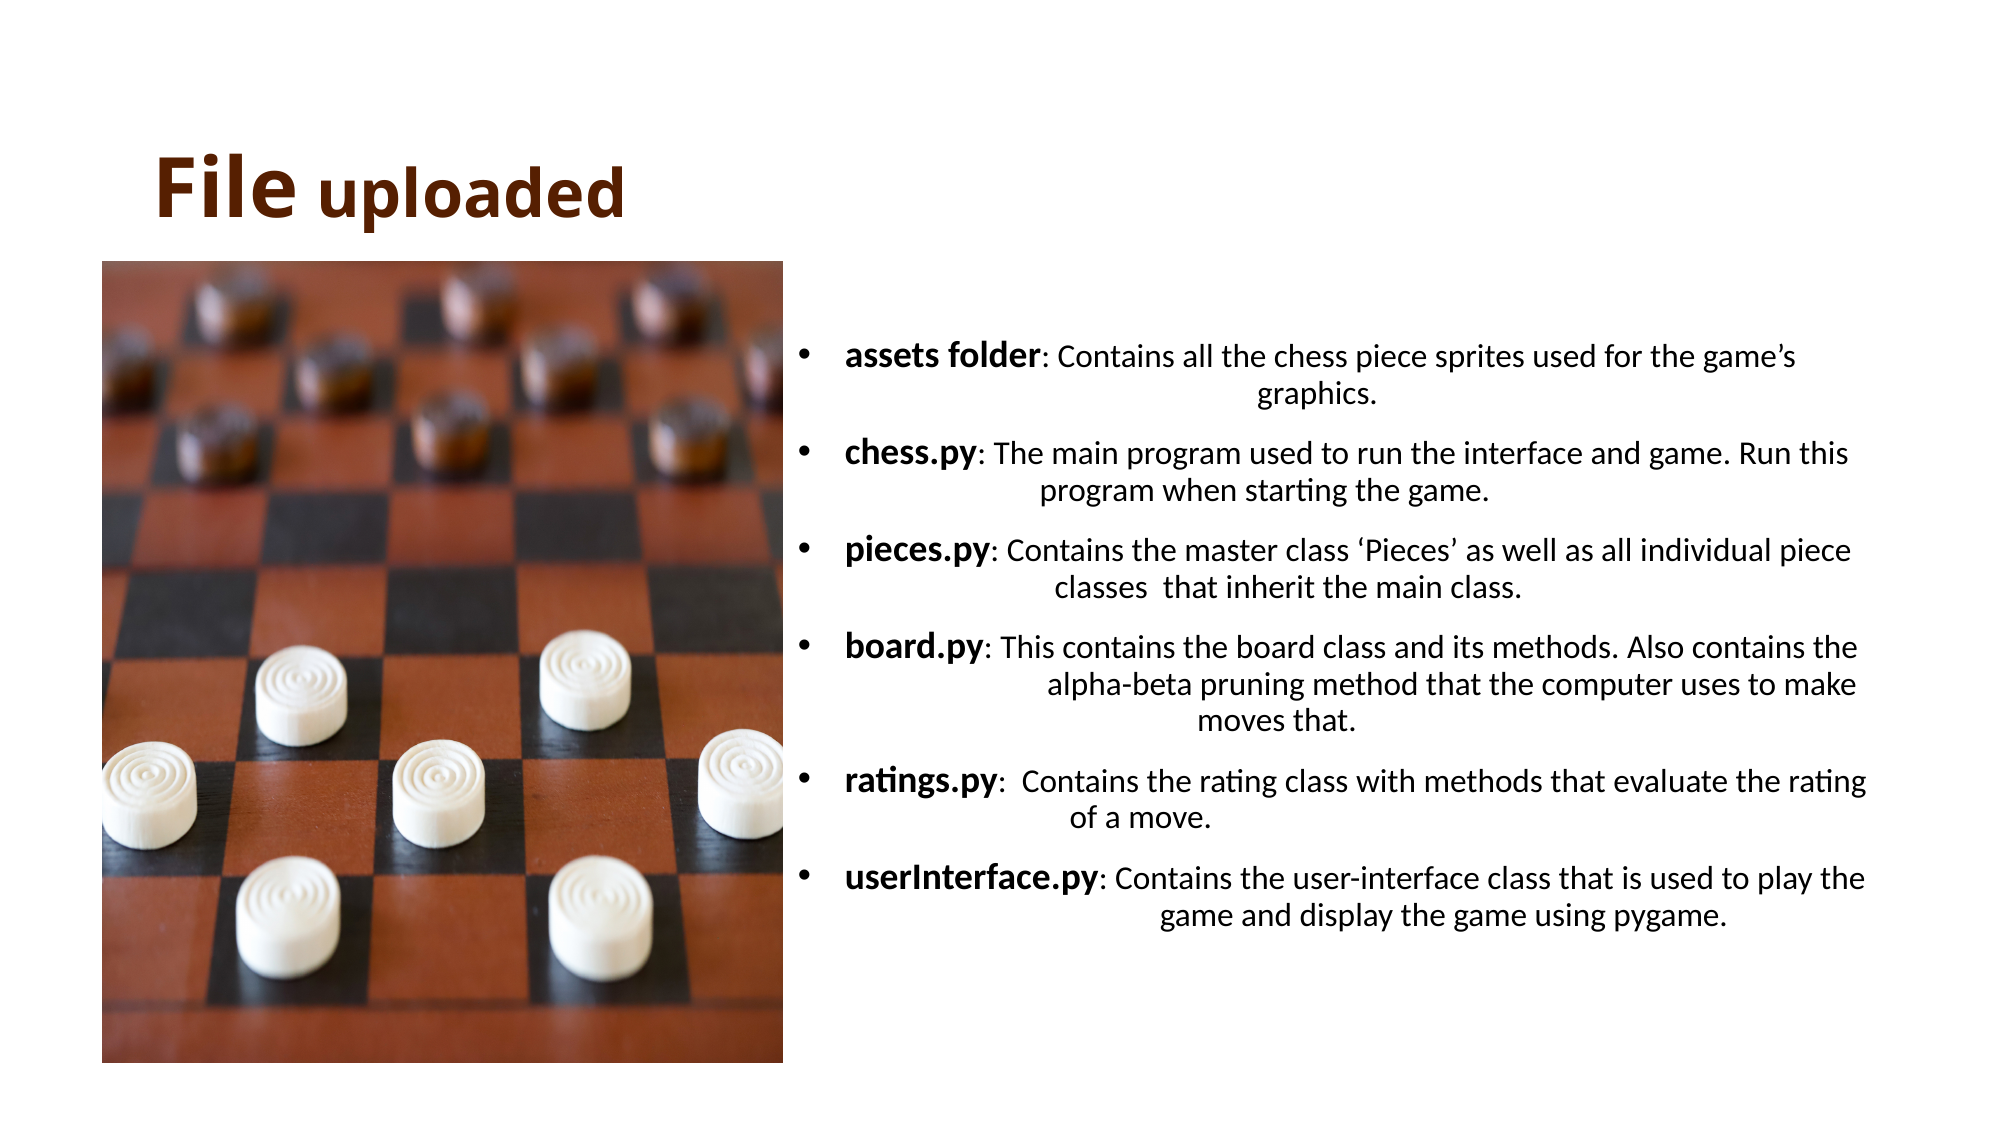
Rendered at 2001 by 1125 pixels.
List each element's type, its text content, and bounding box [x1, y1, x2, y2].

title File uploaded [137, 75, 783, 244]
list assets folder: Contains all the chess piece sprites used for the game’s graphics. chess.py: The main program used to run the interface and game. Run this program when starting the game. pieces.py: Contains the master class ‘Pieces’ as well as all individual piece classes that inherit the main class. board.py: This contains the board class and its methods. Also contains the alpha-beta pruning method that the computer uses to make moves that. ratings.py: Contains the rating class with methods that evaluate the rating of a move. userInterface.py: Contains the user-interface class that is used to play the game and display the game using pygame. [783, 261, 1898, 1063]
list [102, 261, 783, 1063]
